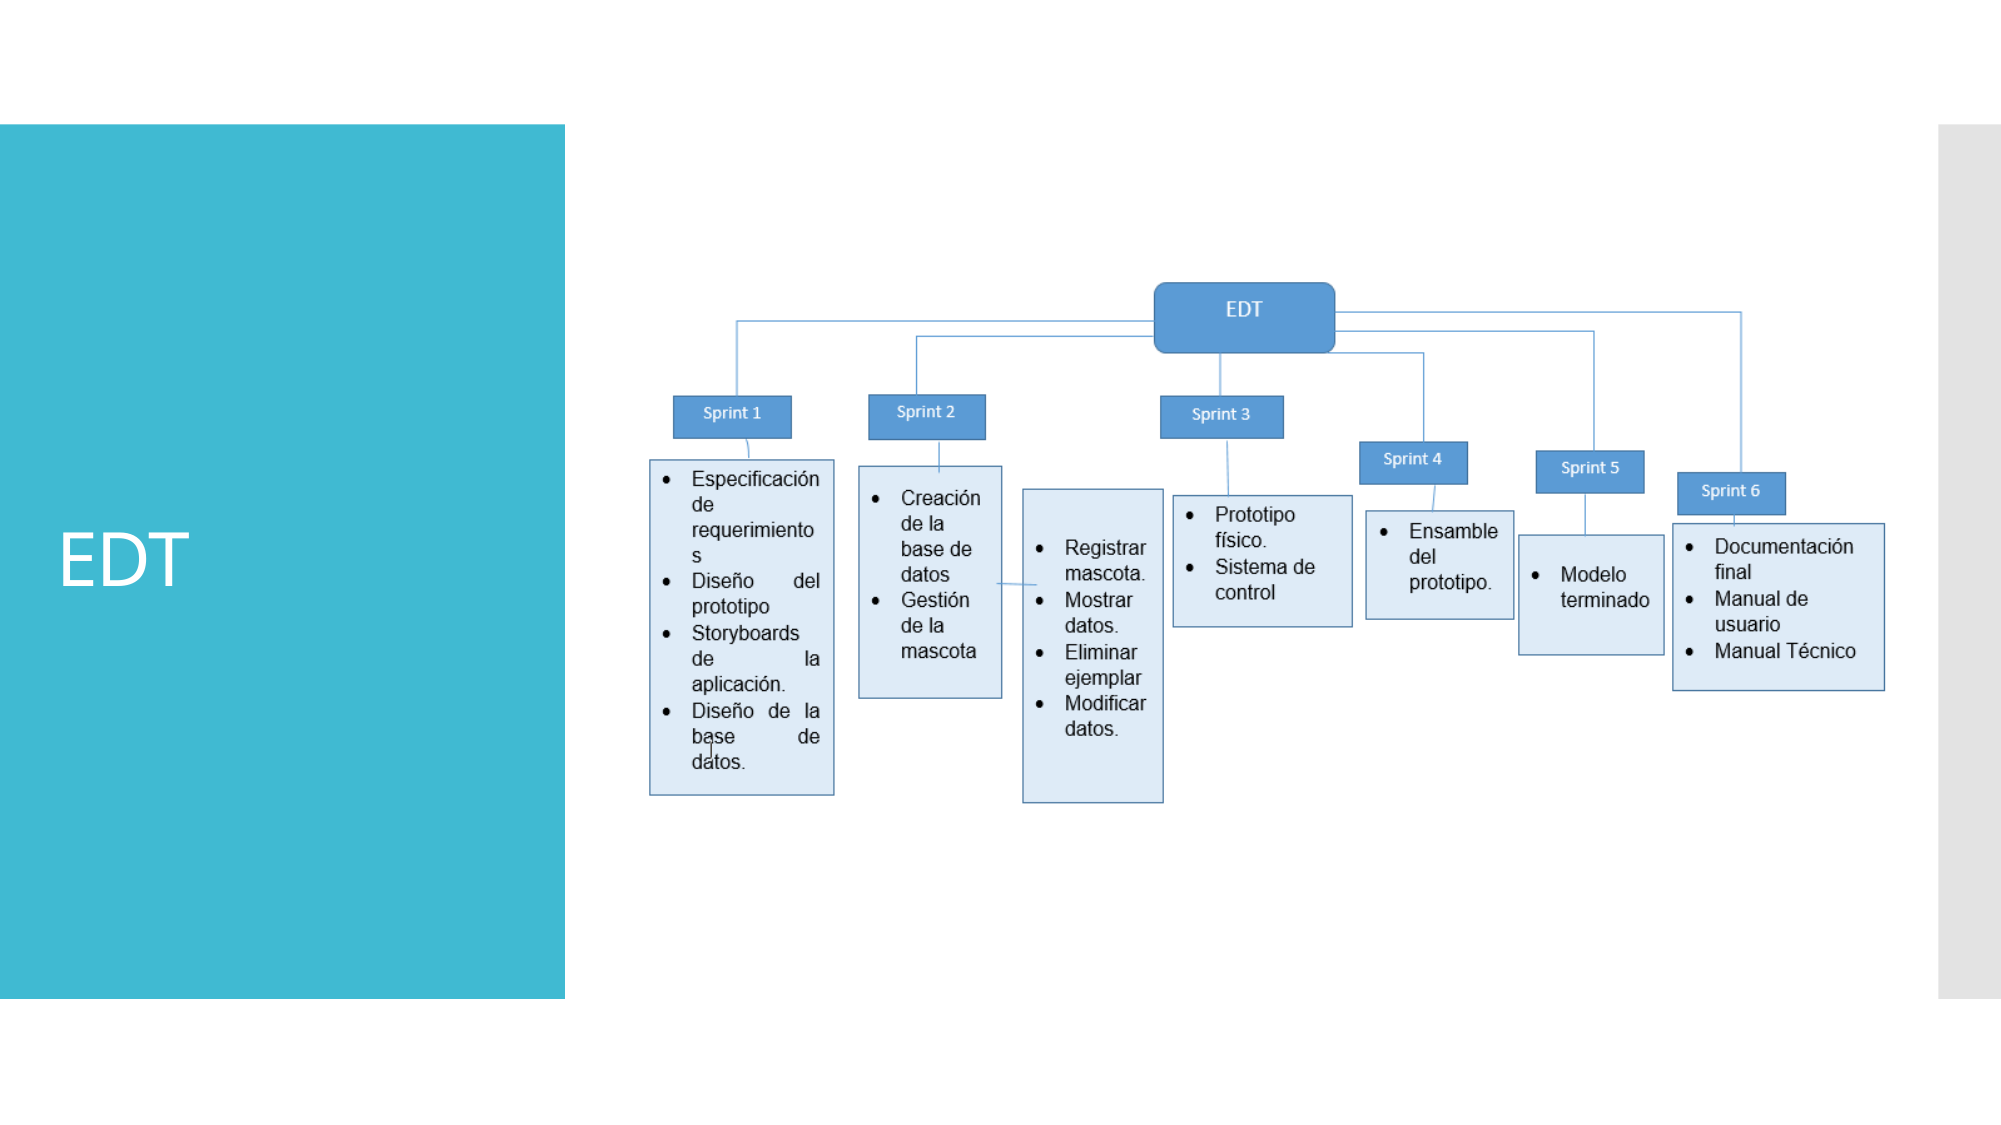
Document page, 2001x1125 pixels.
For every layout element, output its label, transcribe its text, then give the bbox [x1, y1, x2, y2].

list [593, 266, 1904, 857]
title EDT [41, 184, 525, 940]
